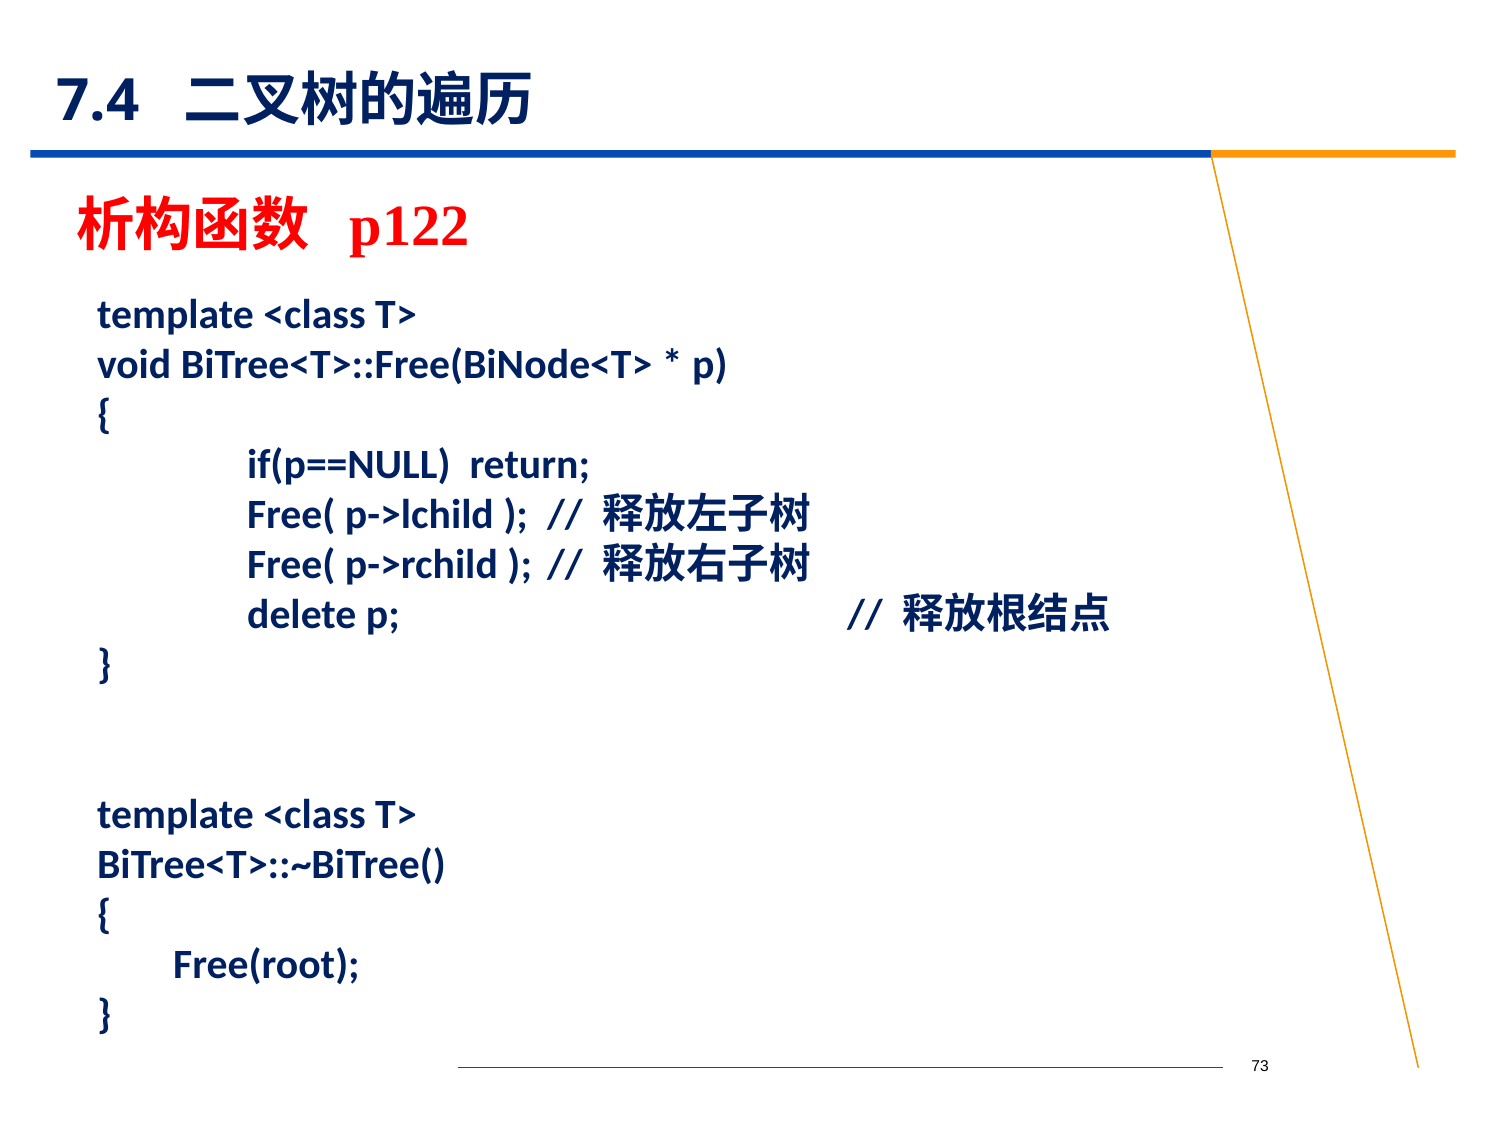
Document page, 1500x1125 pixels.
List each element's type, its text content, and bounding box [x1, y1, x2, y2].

text_box 析构函数 p122 [61, 165, 1412, 280]
title 7.4 二叉树的遍历 [41, 64, 1392, 130]
text_box template <class T> void BiTree<T>::Free(BiNode<T> * p) { if(p==NULL) return; Free( p->lchild ); // 释放左子树 Free( p->rchild ); // 释放右子树 delete p; // 释放根结点 } template <class T> BiTree<T>::~BiTree() { Free(root); } [97, 279, 1450, 1045]
